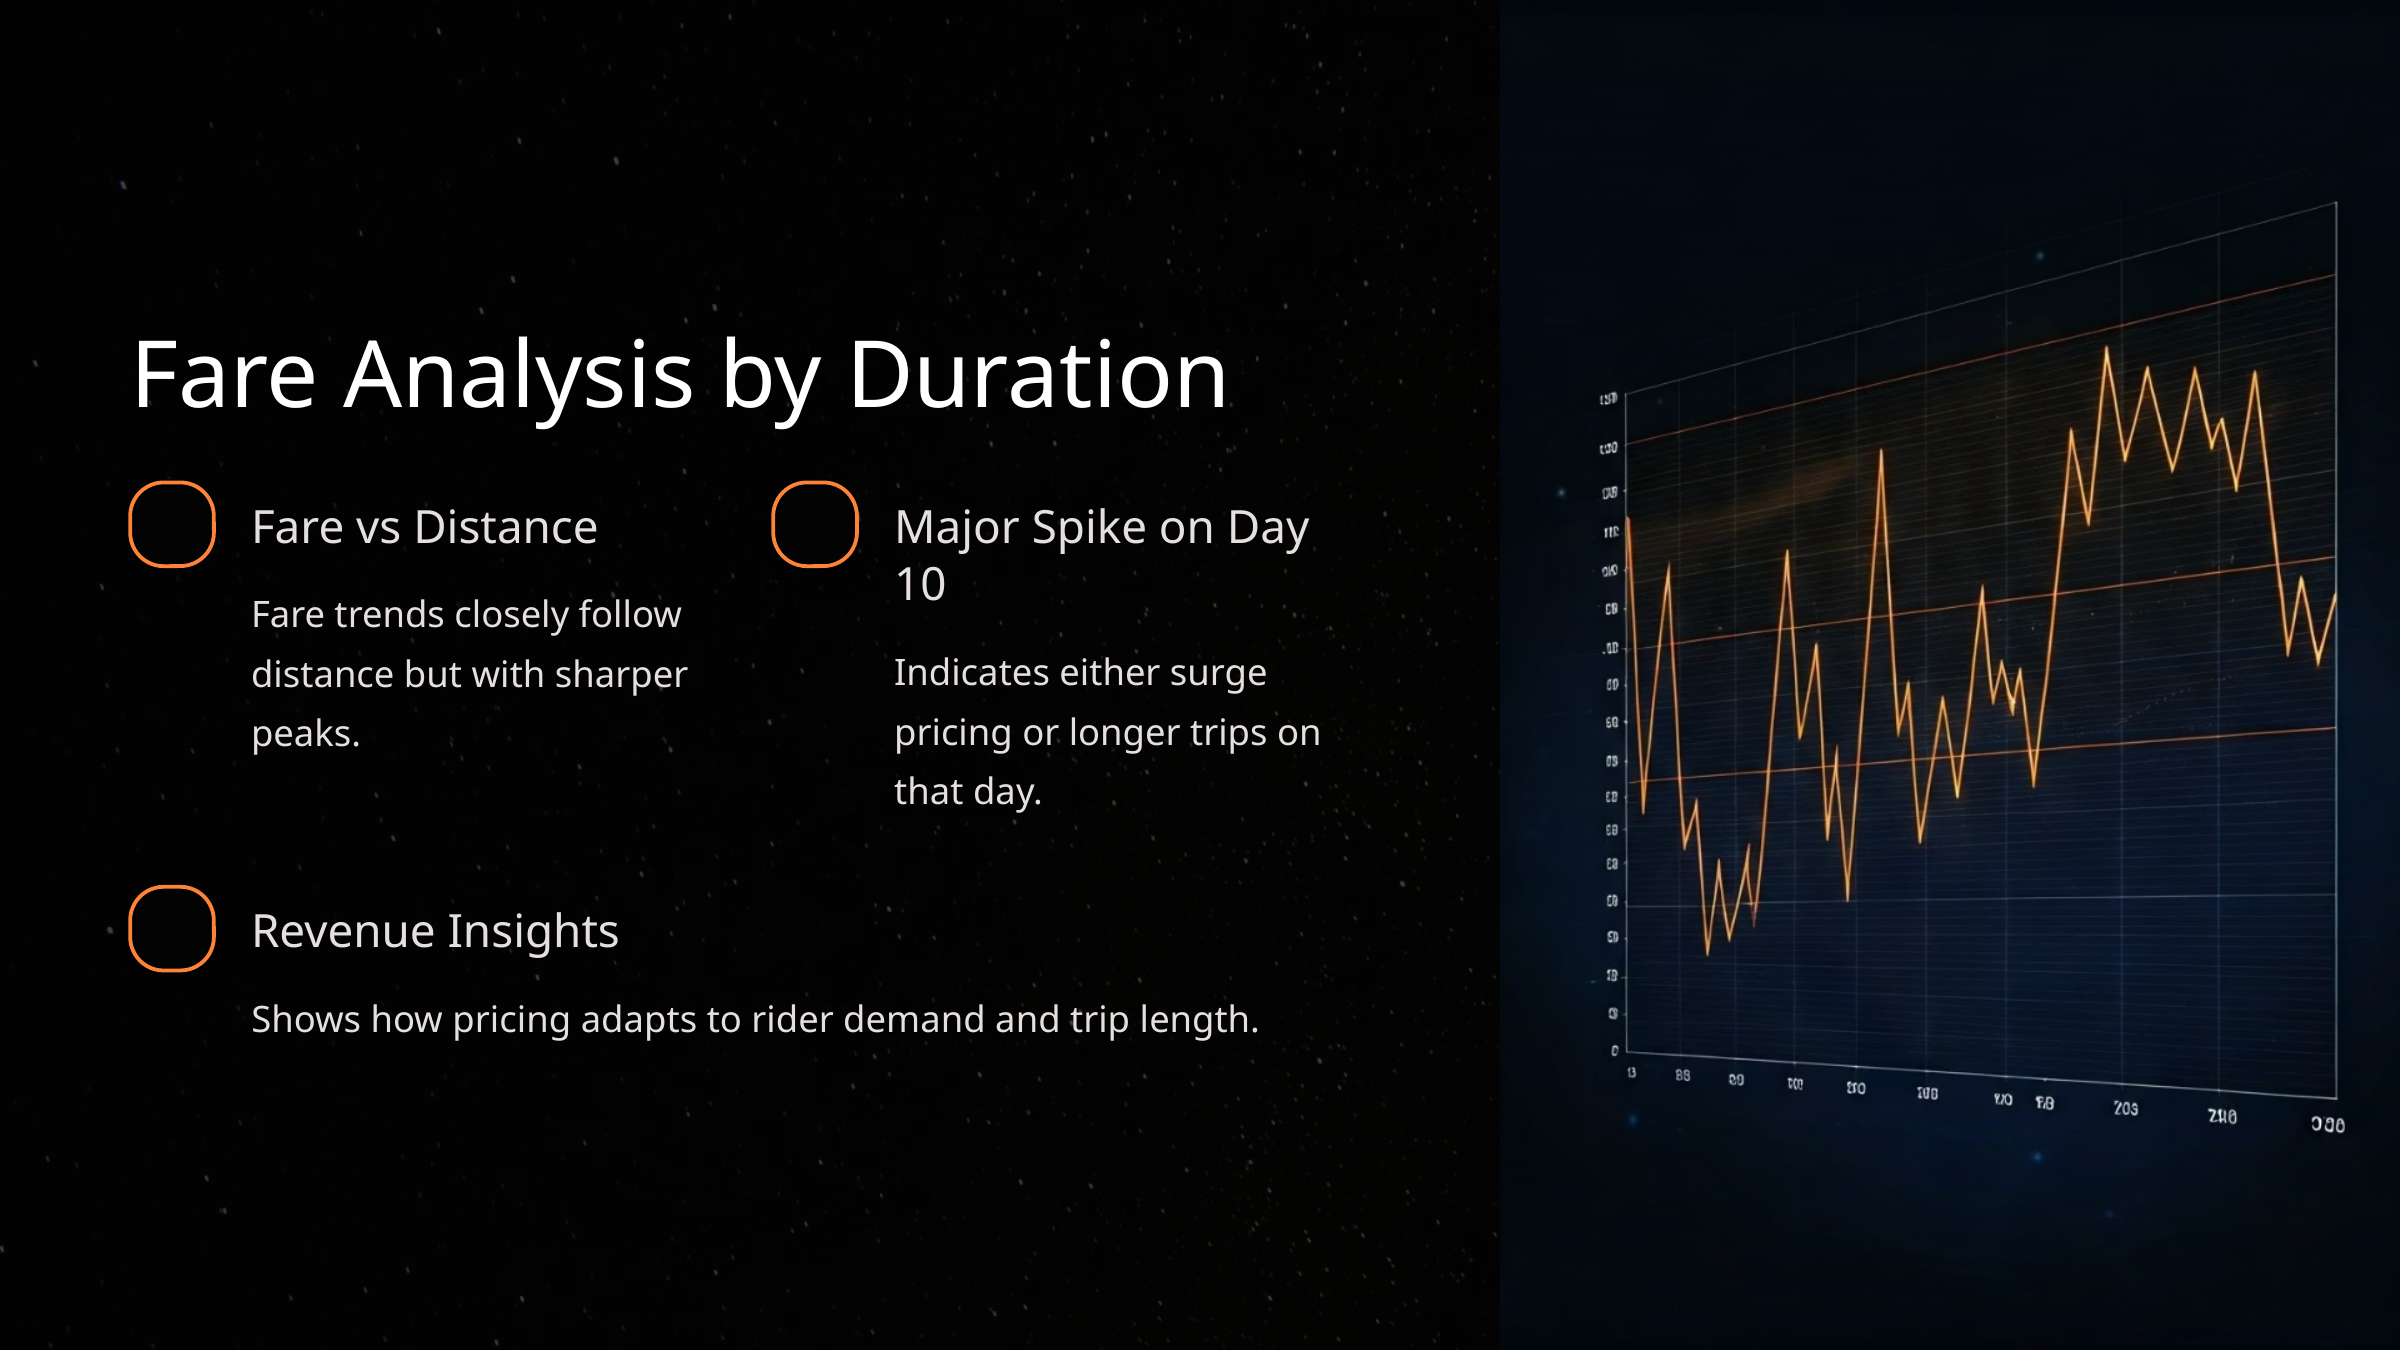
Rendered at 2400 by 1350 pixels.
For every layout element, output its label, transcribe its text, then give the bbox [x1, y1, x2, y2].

text_box Revenue Insights [251, 899, 717, 958]
text_box [130, 482, 214, 567]
picture [0, 0, 2400, 1350]
text_box Shows how pricing adapts to rider demand and trip length. [251, 980, 1370, 1040]
text_box Fare Analysis by Duration [130, 310, 1242, 427]
text_box Indicates either surge pricing or longer trips on that day. [894, 633, 1370, 813]
text_box Fare trends closely follow distance but with sharper peaks. [251, 575, 727, 755]
text_box [130, 886, 214, 971]
text_box Fare vs Distance [251, 495, 717, 554]
text_box Major Spike on Day 10 [894, 495, 1370, 612]
text_box [773, 482, 857, 567]
